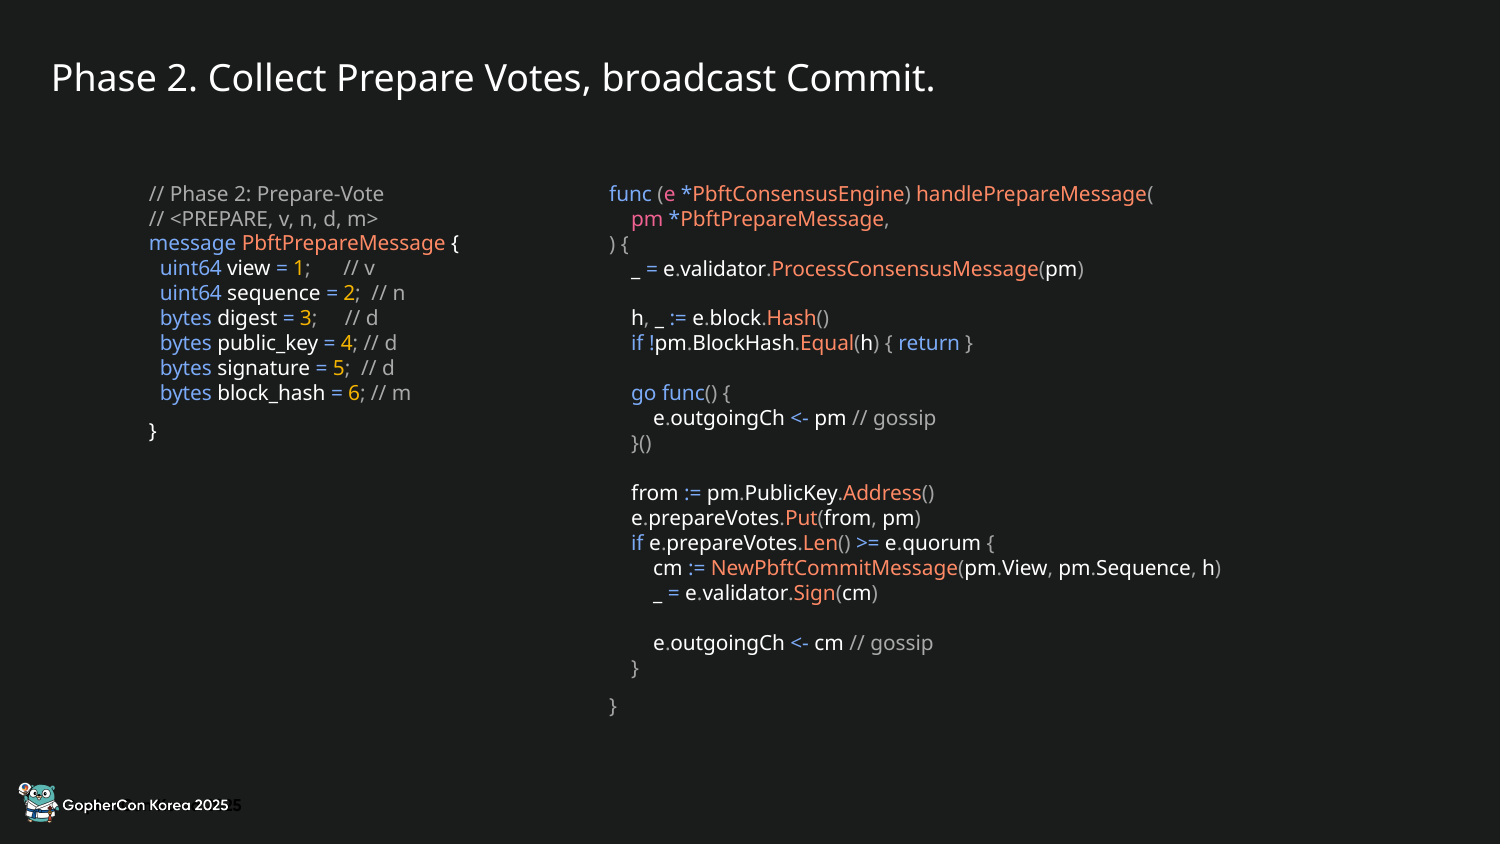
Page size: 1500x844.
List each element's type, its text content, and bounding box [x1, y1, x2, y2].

picture [15, 780, 241, 826]
text_box Phase 2. Collect Prepare Votes, broadcast Commit. [35, 38, 1157, 102]
text_box // Phase 2: Prepare-Vote // <PREPARE, v, n, d, m> message PbftPrepareMessage { uint64 view = 1; // v uint64 sequence = 2; // n bytes digest = 3; // d bytes public_key = 4; // d bytes signature = 5; // d bytes block_hash = 6; // m } [133, 165, 529, 439]
text_box func (e *PbftConsensusEngine) handlePrepareMessage( pm *PbftPrepareMessage, ) { _ = e.validator.ProcessConsensusMessage(pm) h, _ := e.block.Hash() if !pm.BlockHash.Equal(h) { return } go func() { e.outgoingCh <- pm // gossip }() from := pm.PublicKey.Address() e.prepareVotes.Put(from, pm) if e.prepareVotes.Len() >= e.quorum { cm := NewPbftCommitMessage(pm.View, pm.Sequence, h) _ = e.validator.Sign(cm) e.outgoingCh <- cm // gossip } } [594, 165, 1367, 719]
